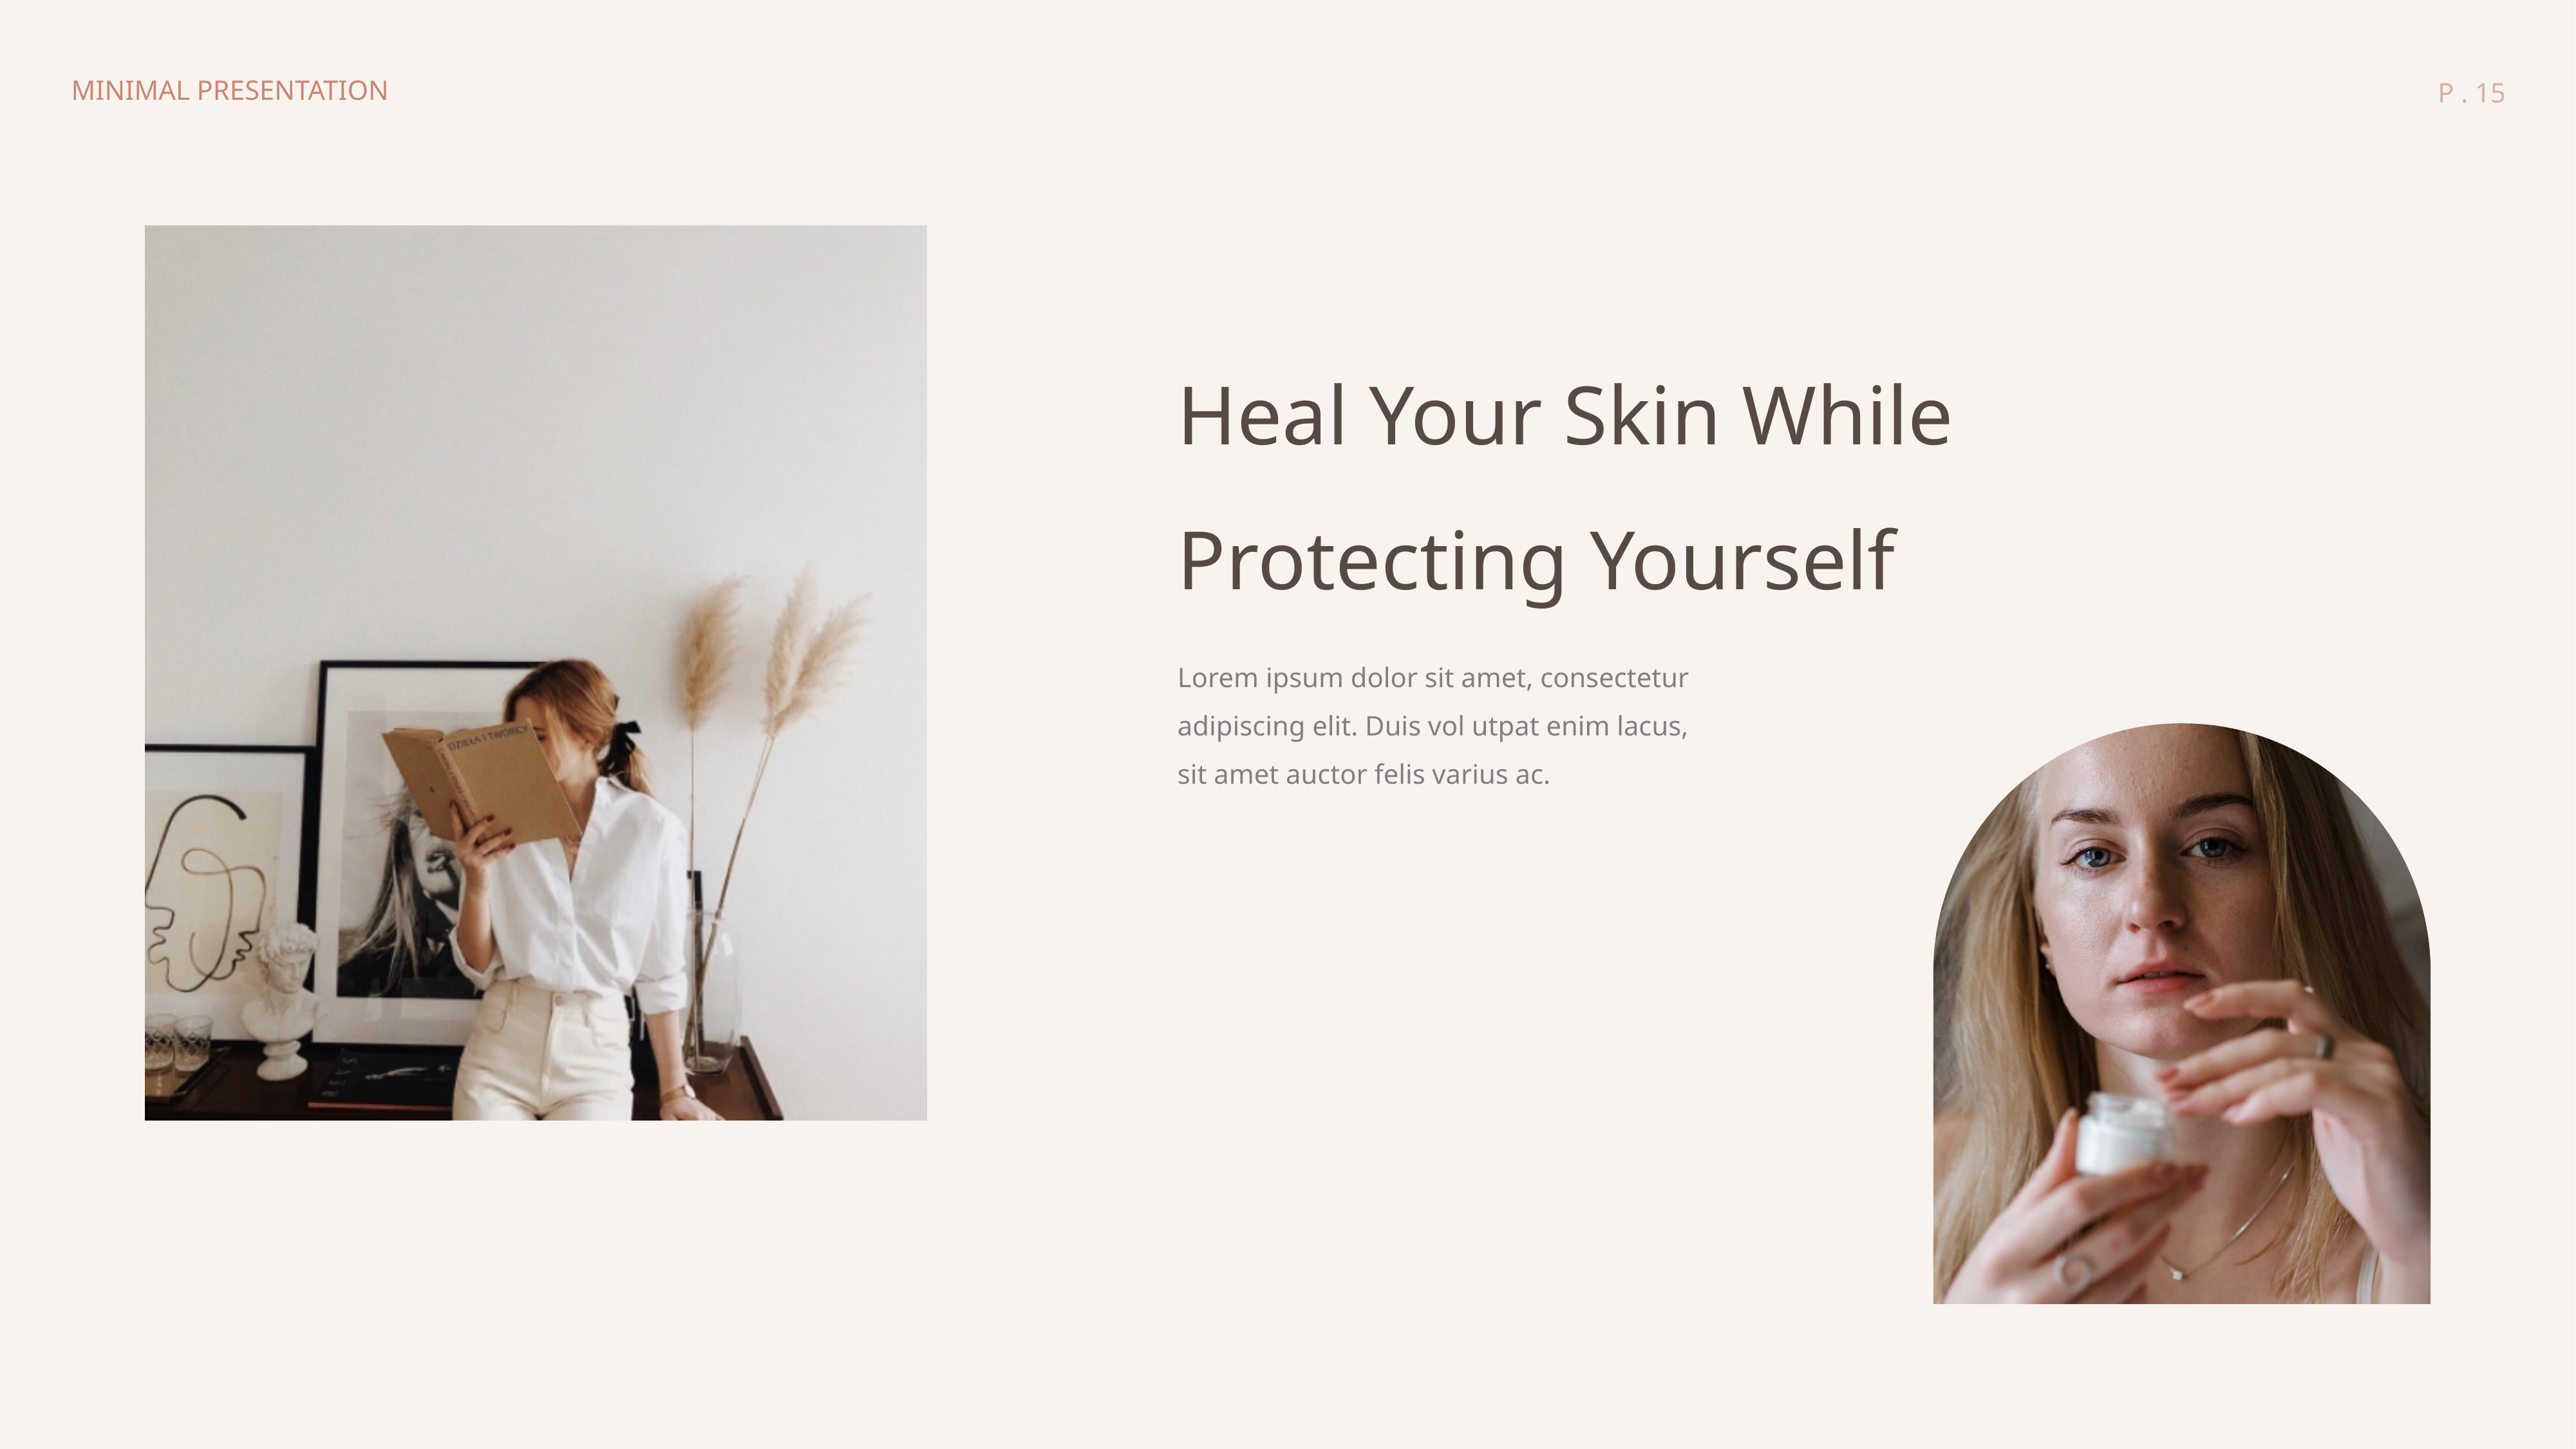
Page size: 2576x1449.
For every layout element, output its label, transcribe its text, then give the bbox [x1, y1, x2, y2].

slide_number P . 15 [2129, 52, 2516, 106]
picture [145, 225, 927, 1121]
footer MINIMAL PRESENTATION [61, 52, 448, 106]
picture [1933, 723, 2431, 1304]
list Heal Your Skin While Protecting Yourself [1167, 311, 2203, 597]
list Lorem ipsum dolor sit amet, consectetur adipiscing elit. Duis vol utpat enim lacus, sit amet auctor felis varius ac. [1167, 639, 1722, 797]
